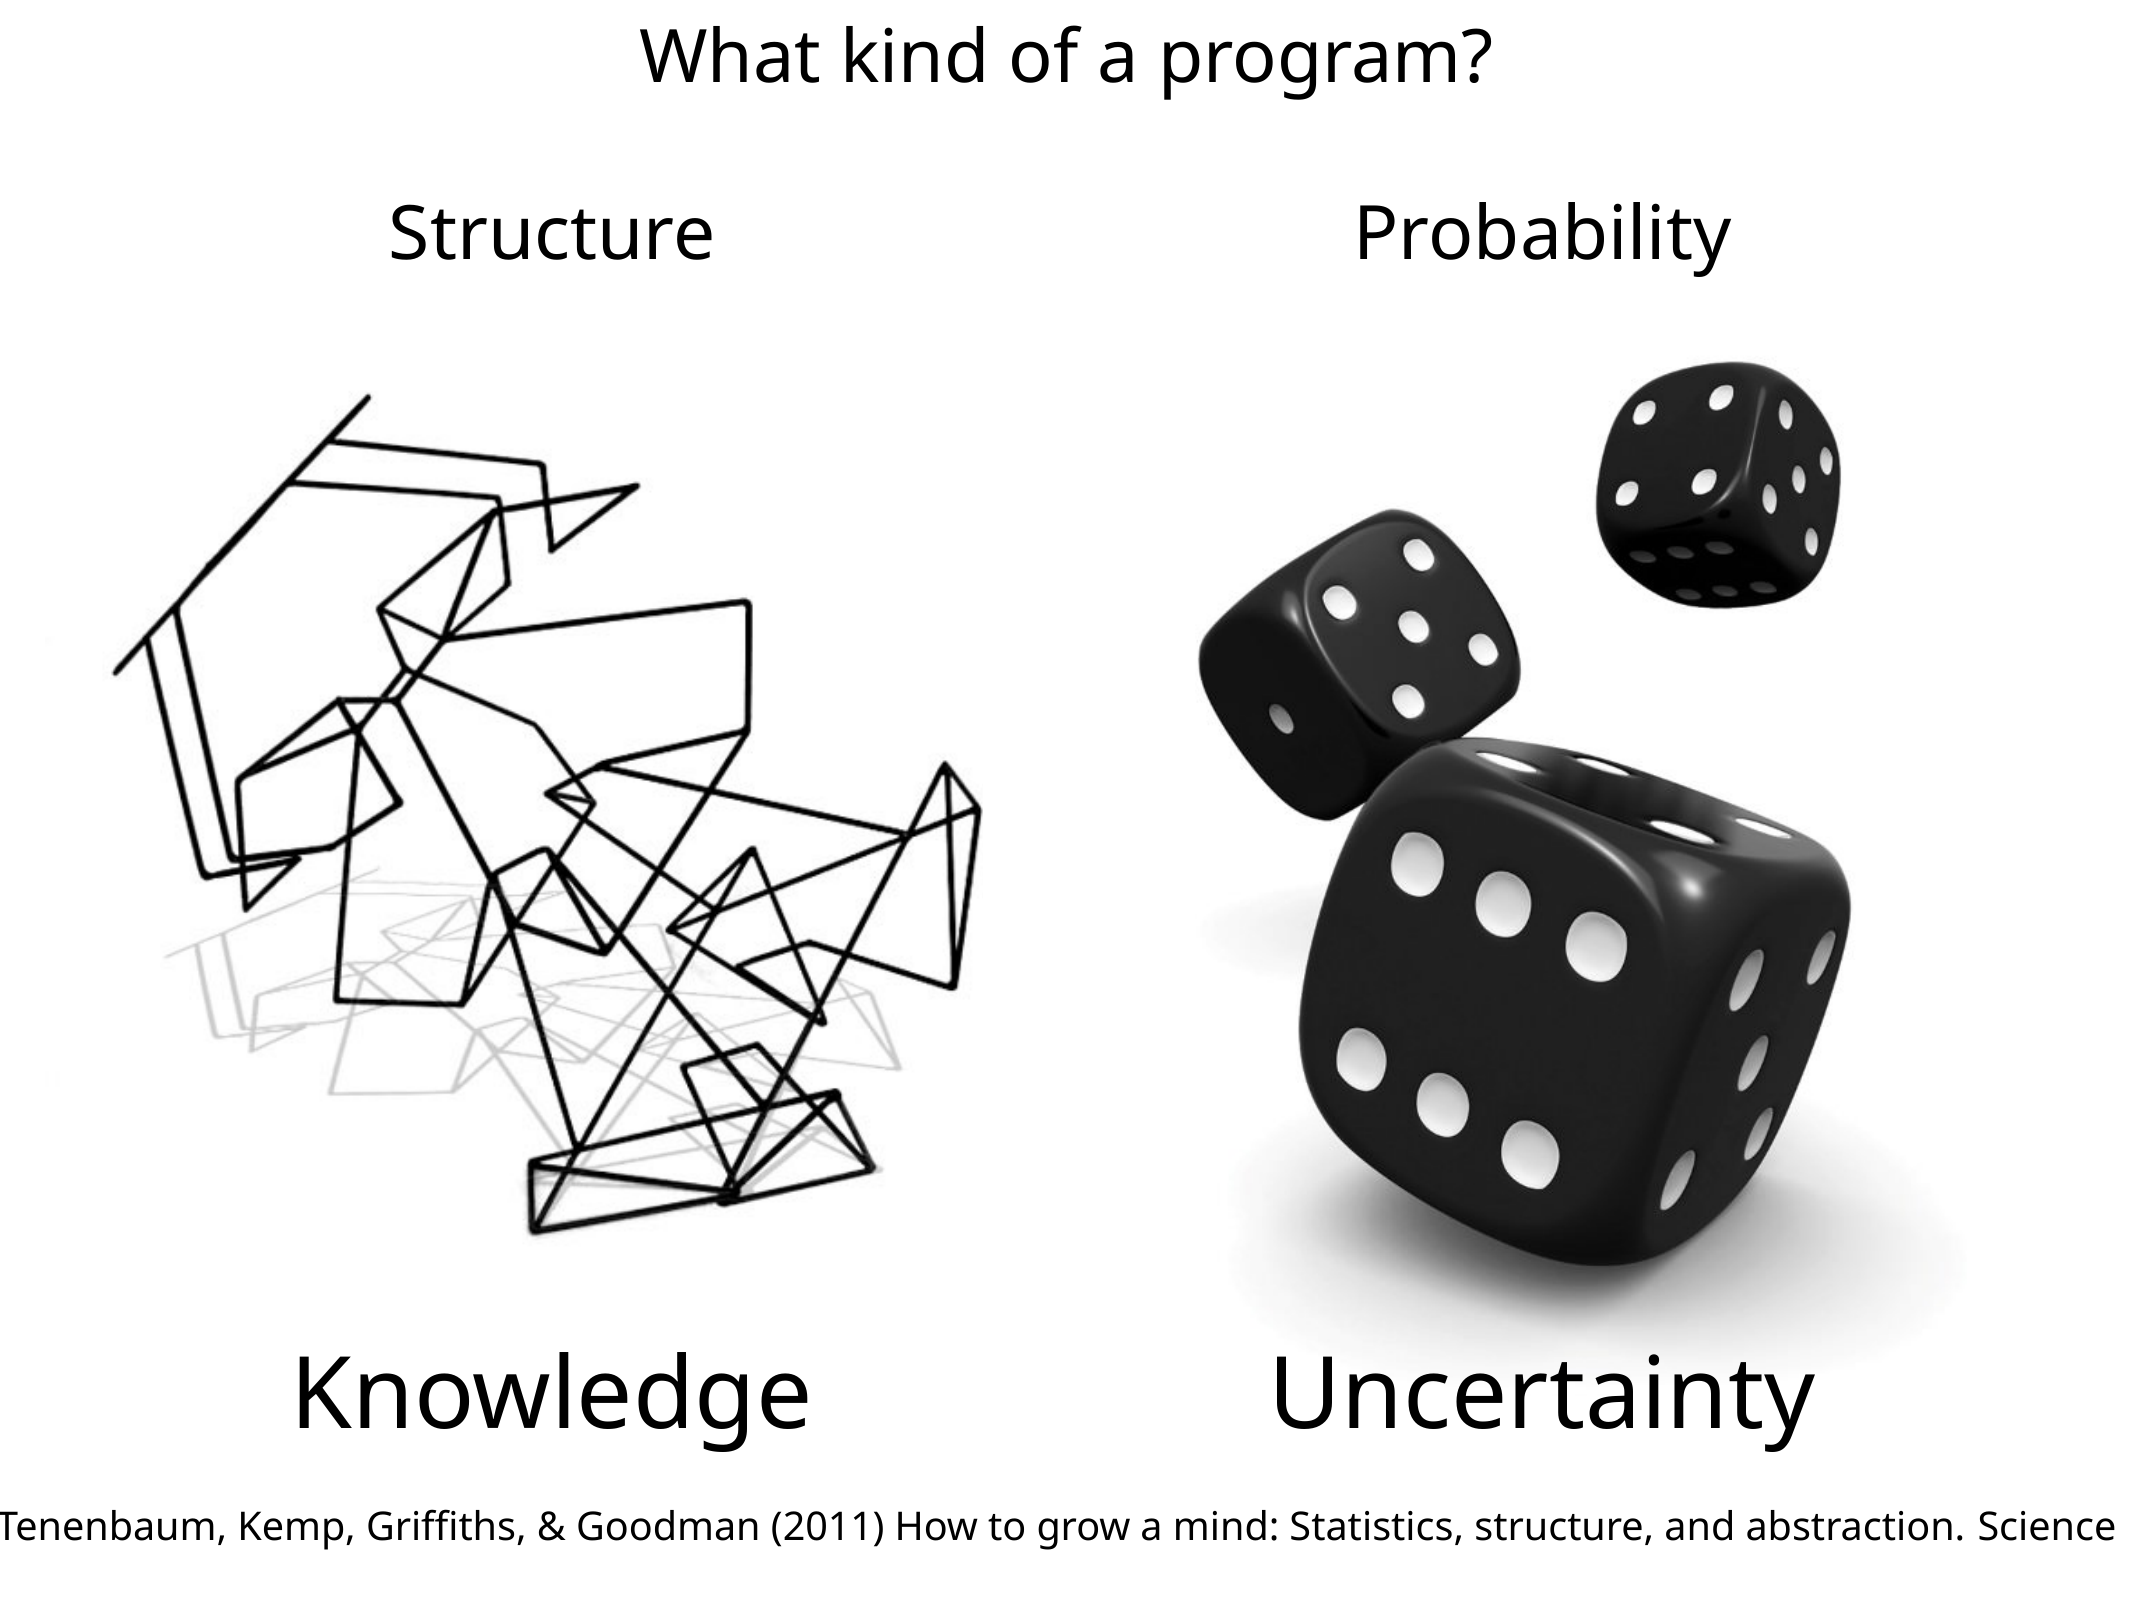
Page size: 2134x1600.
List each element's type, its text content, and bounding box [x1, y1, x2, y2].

text_box Knowledge [282, 1332, 822, 1458]
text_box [45, 169, 979, 1326]
text_box Uncertainty [1260, 1402, 1825, 1458]
text_box Tenenbaum, Kemp, Griffiths, & Goodman (2011) How to grow a mind: Statistics, structure, and abstraction. Science [0, 1492, 2134, 1557]
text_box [983, 169, 2102, 1397]
title What kind of a program? [155, 0, 1978, 118]
